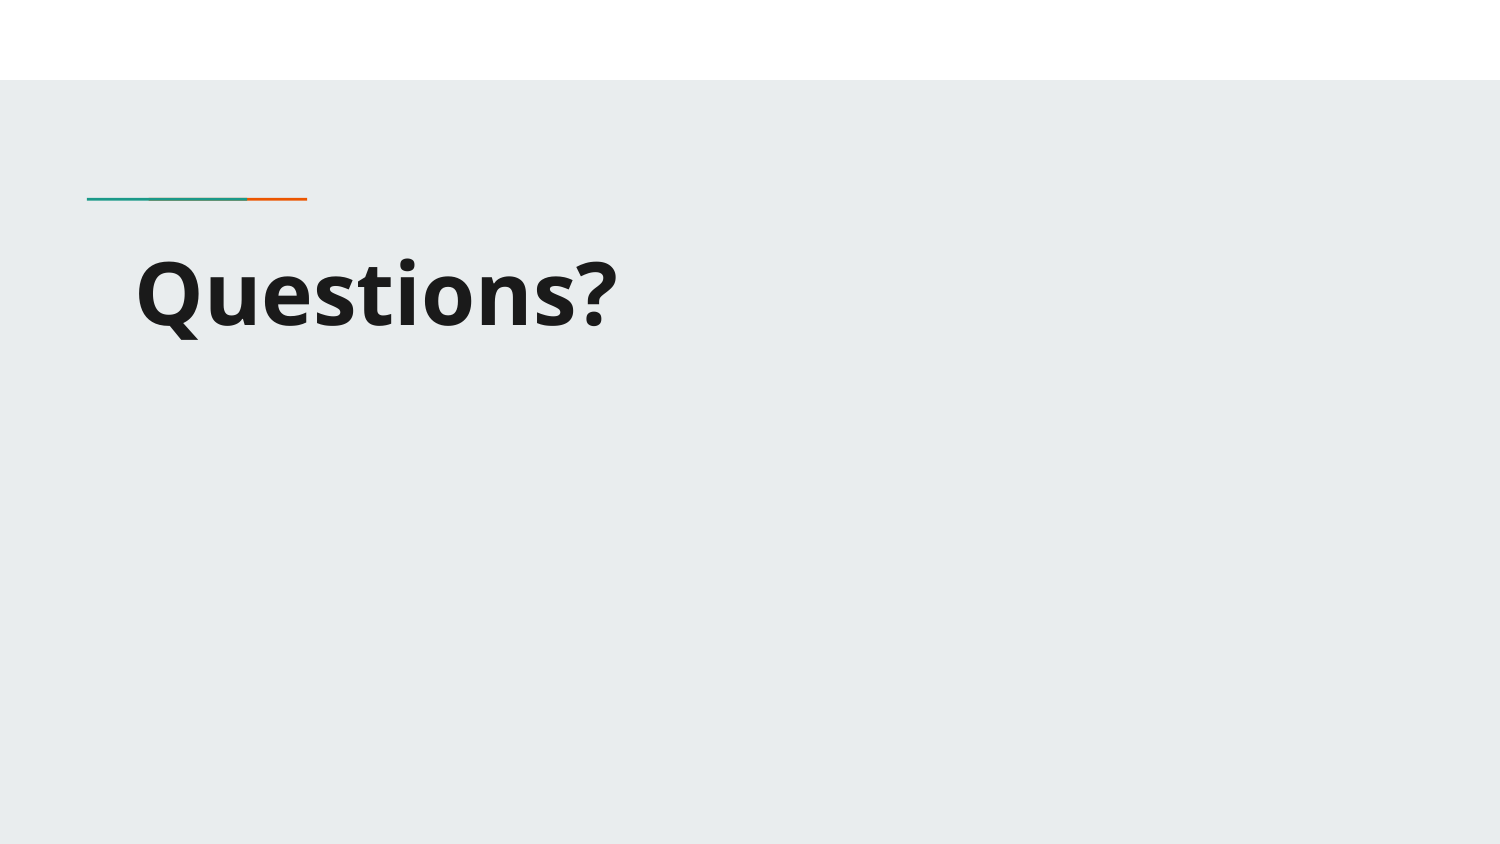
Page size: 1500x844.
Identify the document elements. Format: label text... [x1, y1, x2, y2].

title Questions? [119, 216, 1381, 490]
